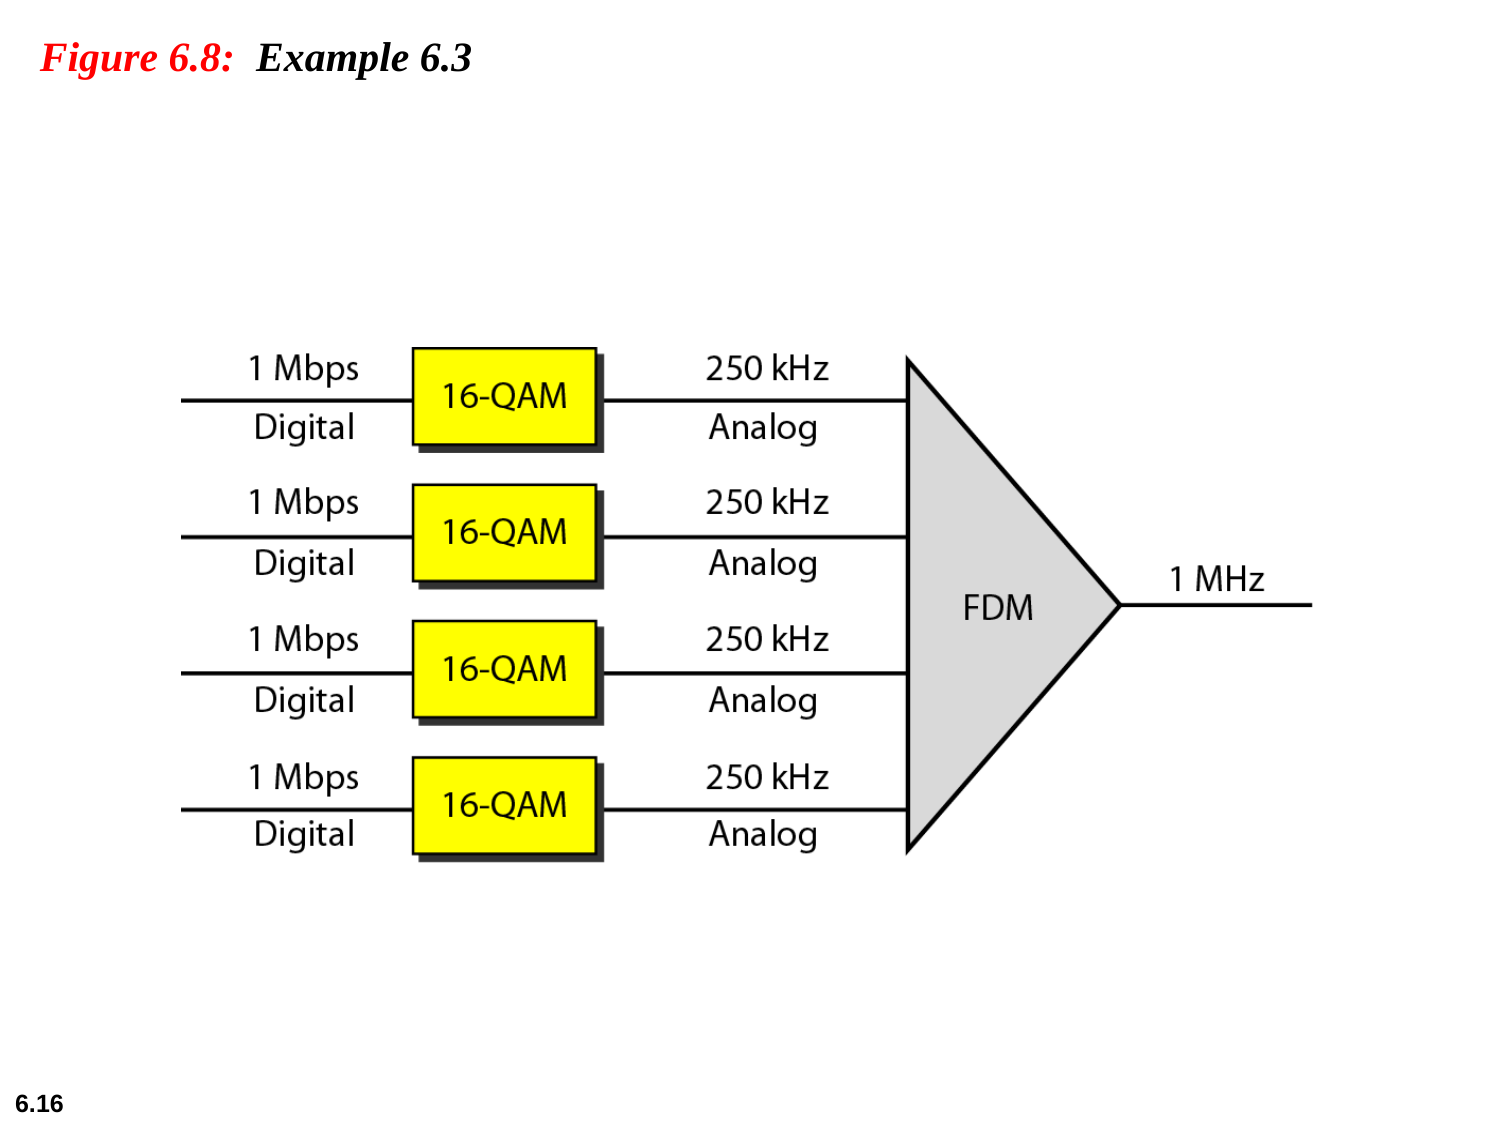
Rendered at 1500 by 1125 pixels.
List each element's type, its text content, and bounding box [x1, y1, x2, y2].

text_box Figure 6.8: Example 6.3 [24, 22, 1363, 87]
text_box 6.‹#› [0, 1049, 313, 1125]
picture [181, 347, 1313, 863]
